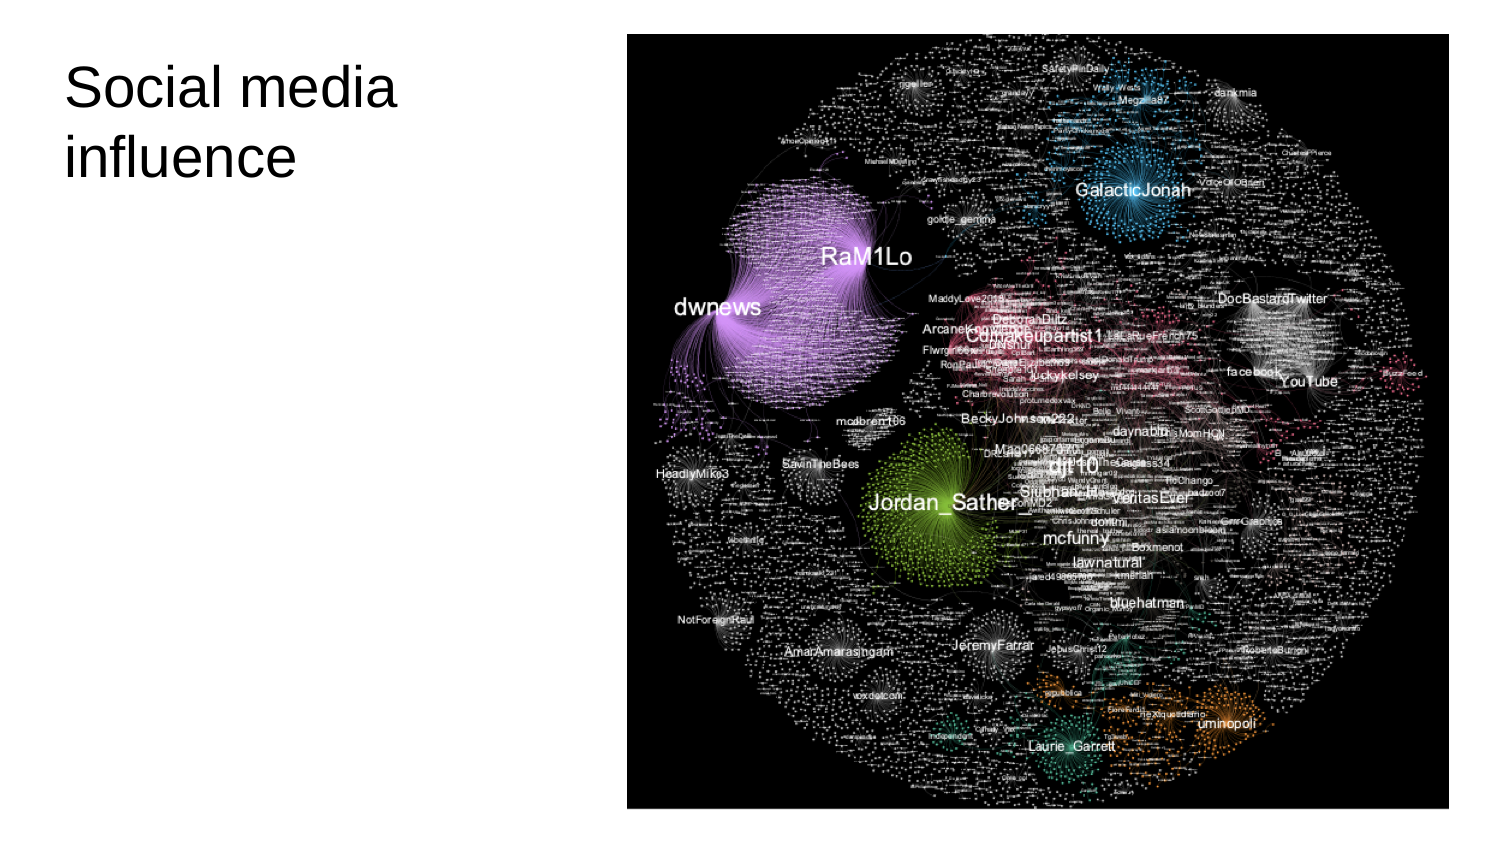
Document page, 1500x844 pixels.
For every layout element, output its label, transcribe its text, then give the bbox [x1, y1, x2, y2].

picture [626, 34, 1450, 810]
title Social media influence [49, 34, 520, 457]
